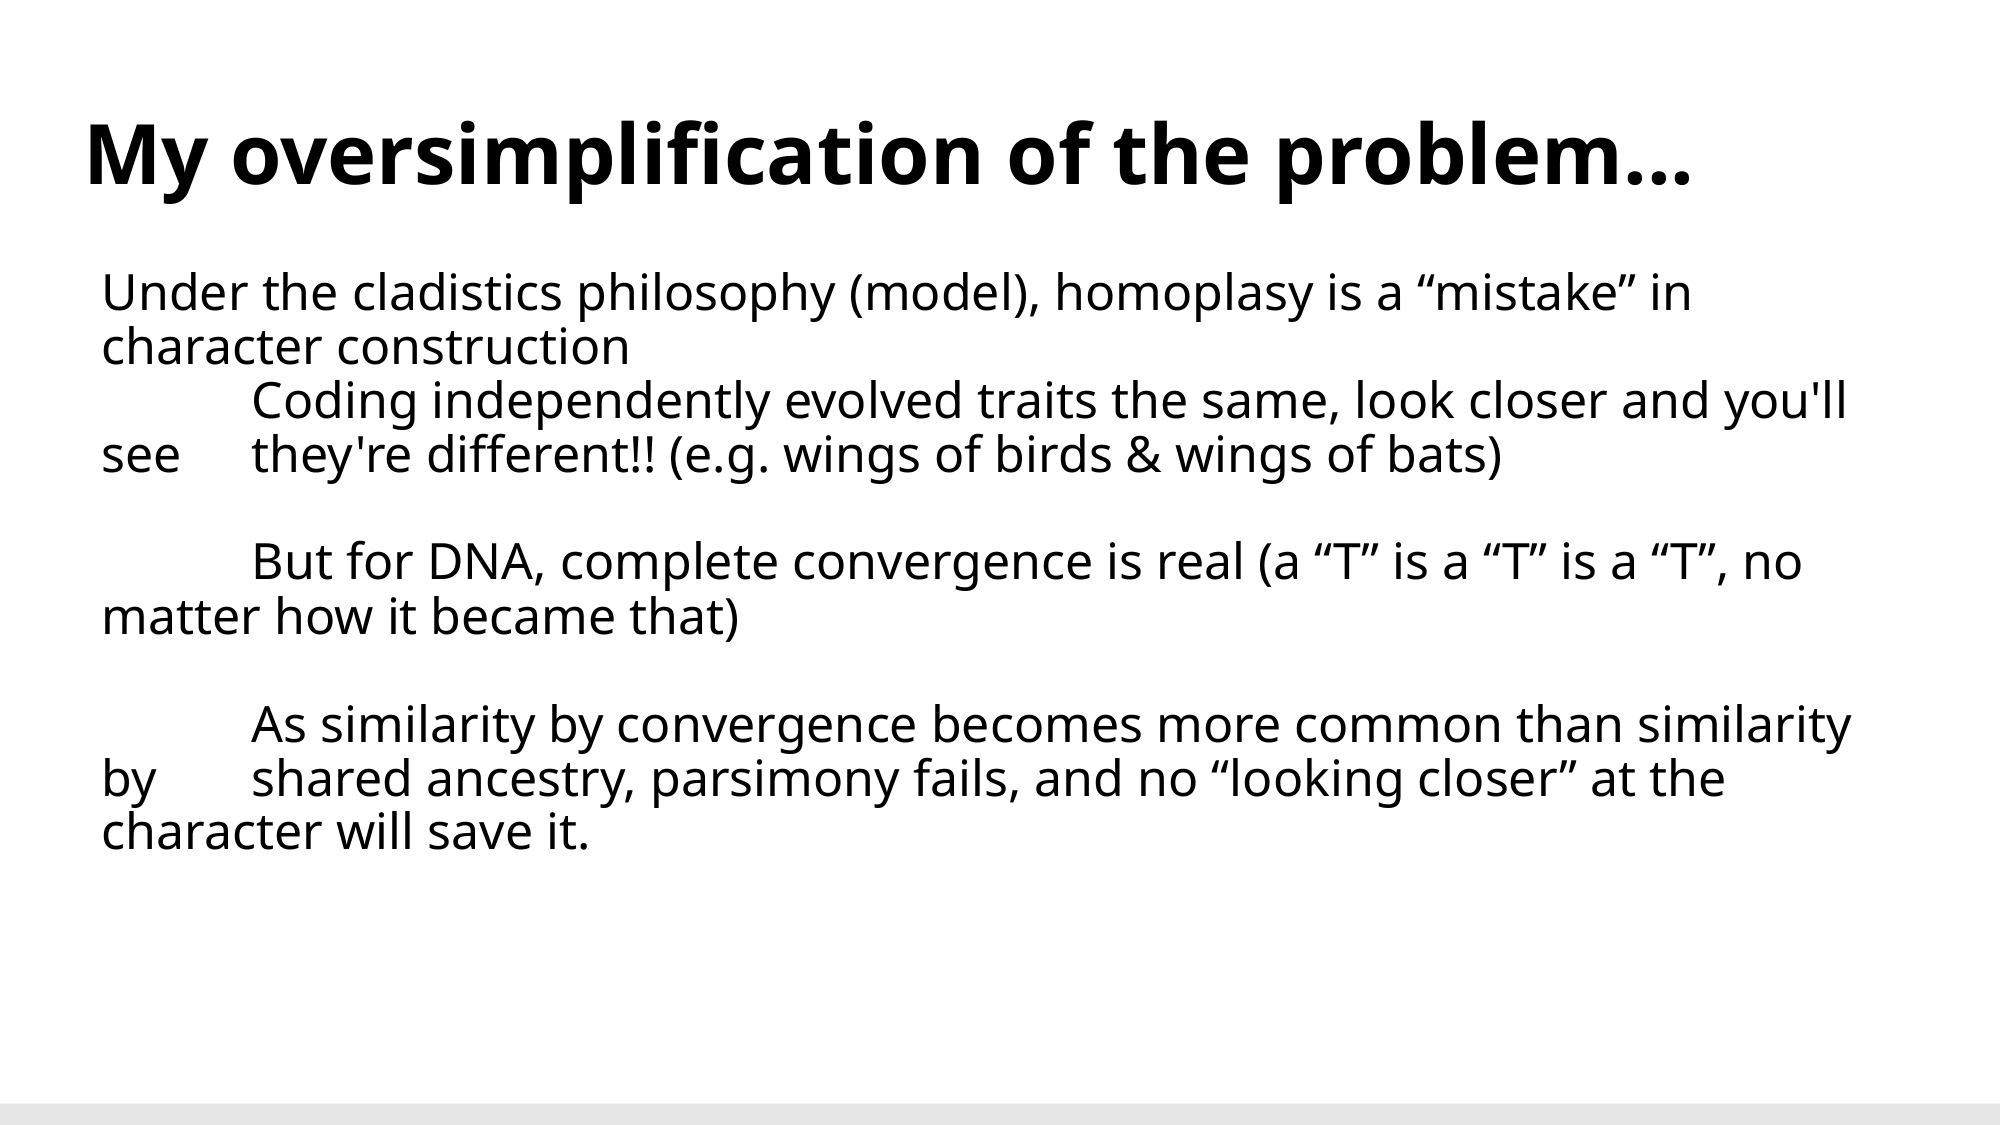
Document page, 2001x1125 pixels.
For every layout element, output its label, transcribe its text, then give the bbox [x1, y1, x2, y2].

title My oversimplification of the problem... [68, 97, 1932, 223]
list Under the cladistics philosophy (model), homoplasy is a “mistake” in character construction Coding independently evolved traits the same, look closer and you'll see they're different!! (e.g. wings of birds & wings of bats) But for DNA, complete convergence is real (a “T” is a “T” is a “T”, no matter how it became that) As similarity by convergence becomes more common than similarity by shared ancestry, parsimony fails, and no “looking closer” at the character will save it. [68, 252, 1932, 1000]
